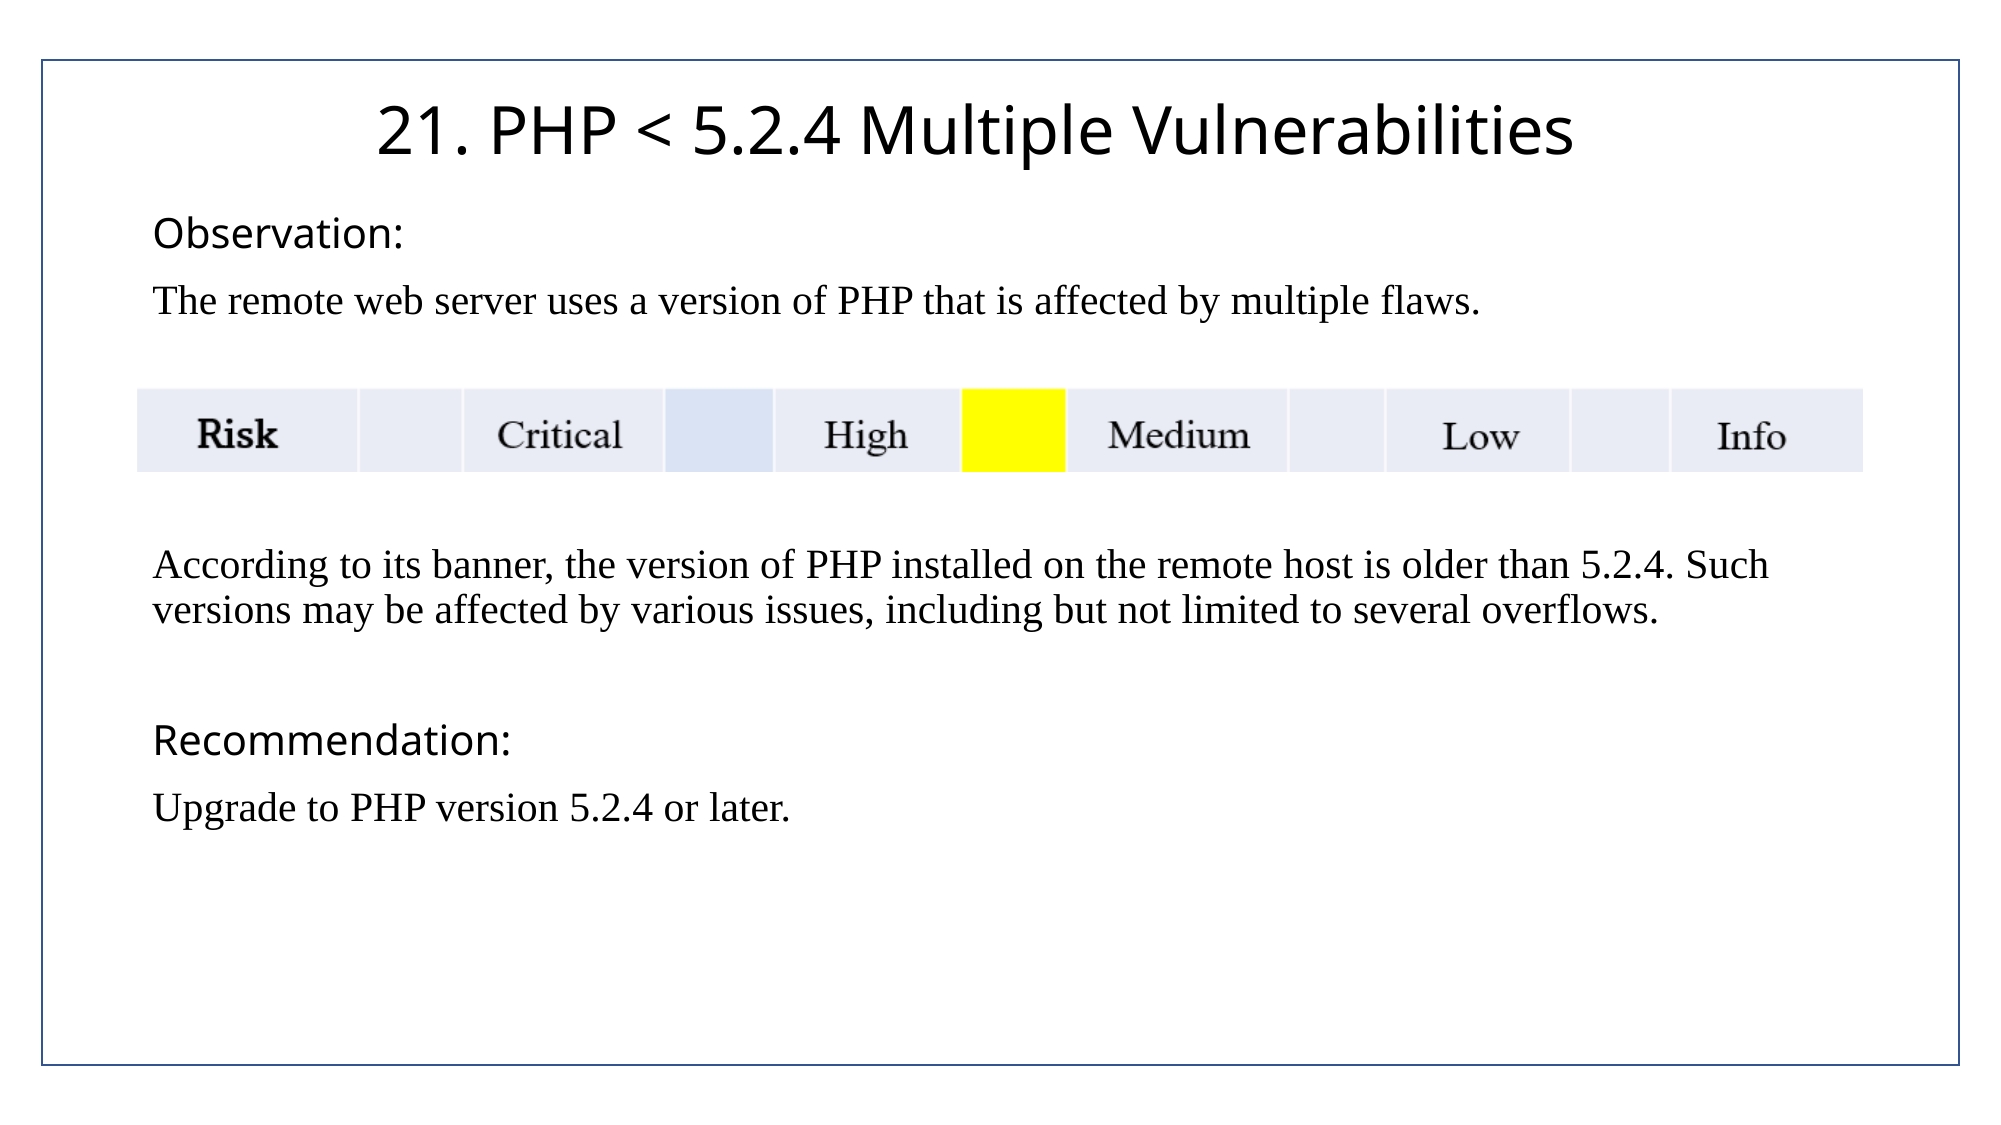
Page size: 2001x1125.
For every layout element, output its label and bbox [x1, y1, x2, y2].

picture [137, 332, 1863, 472]
text_box [41, 59, 1960, 1066]
